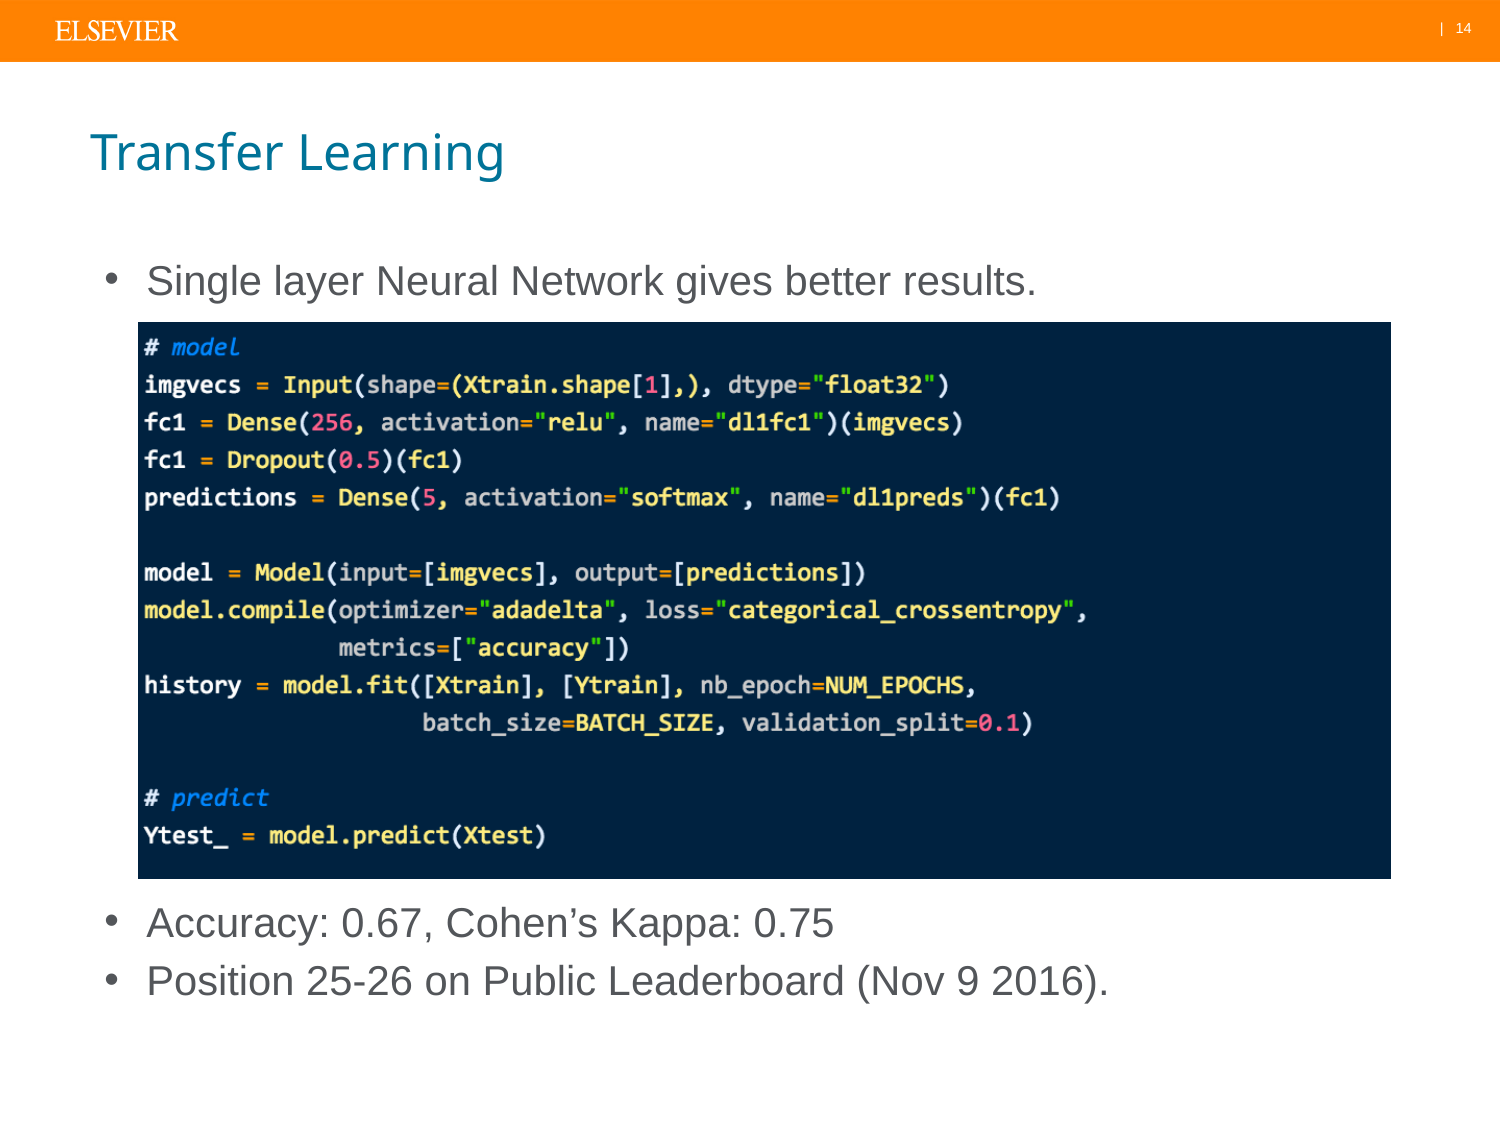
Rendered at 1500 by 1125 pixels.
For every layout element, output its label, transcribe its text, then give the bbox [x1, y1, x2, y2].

picture [0, 0, 1500, 62]
title Transfer Learning [75, 115, 1427, 185]
list Single layer Neural Network gives better results. Accuracy: 0.67, Cohen’s Kappa: 0.75 Position 25-26 on Public Leaderboard (Nov 9 2016). [75, 246, 1427, 1035]
picture [138, 322, 1391, 879]
